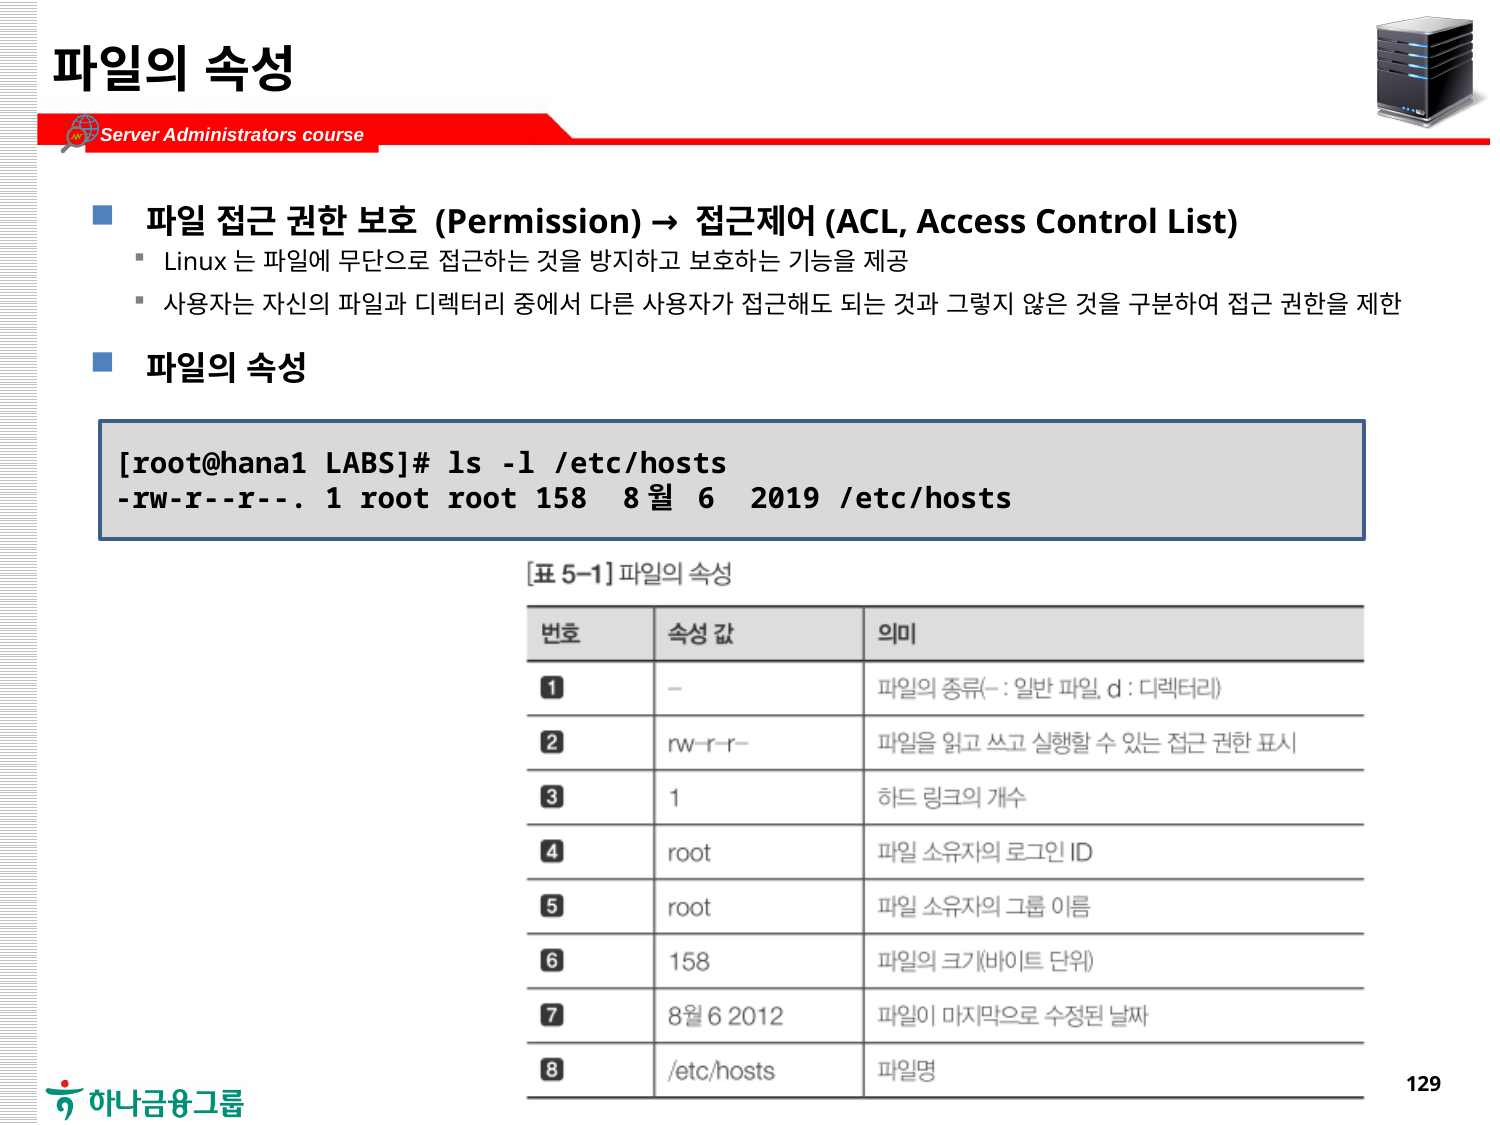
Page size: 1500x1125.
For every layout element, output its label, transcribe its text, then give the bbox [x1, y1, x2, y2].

list 파일 접근 권한 보호 (Permission) → 접근제어(ACL, Access Control List) Linux는 파일에 무단으로 접근하는 것을 방지하고 보호하는 기능을 제공 사용자는 자신의 파일과 디렉터리 중에서 다른 사용자가 접근해도 되는 것과 그렇지 않은 것을 구분하여 접근 권한을 제한 파일의 속성 [75, 172, 1436, 1071]
title 파일의 속성 [37, 22, 1425, 113]
text_box [root@hana1 LABS]# ls -l /etc/hosts -rw-r--r--. 1 root root 158 8월 6 2019 /etc/hosts [98, 419, 1366, 541]
picture [38, 7, 1495, 167]
picture [525, 559, 1369, 1104]
picture [41, 1079, 248, 1121]
